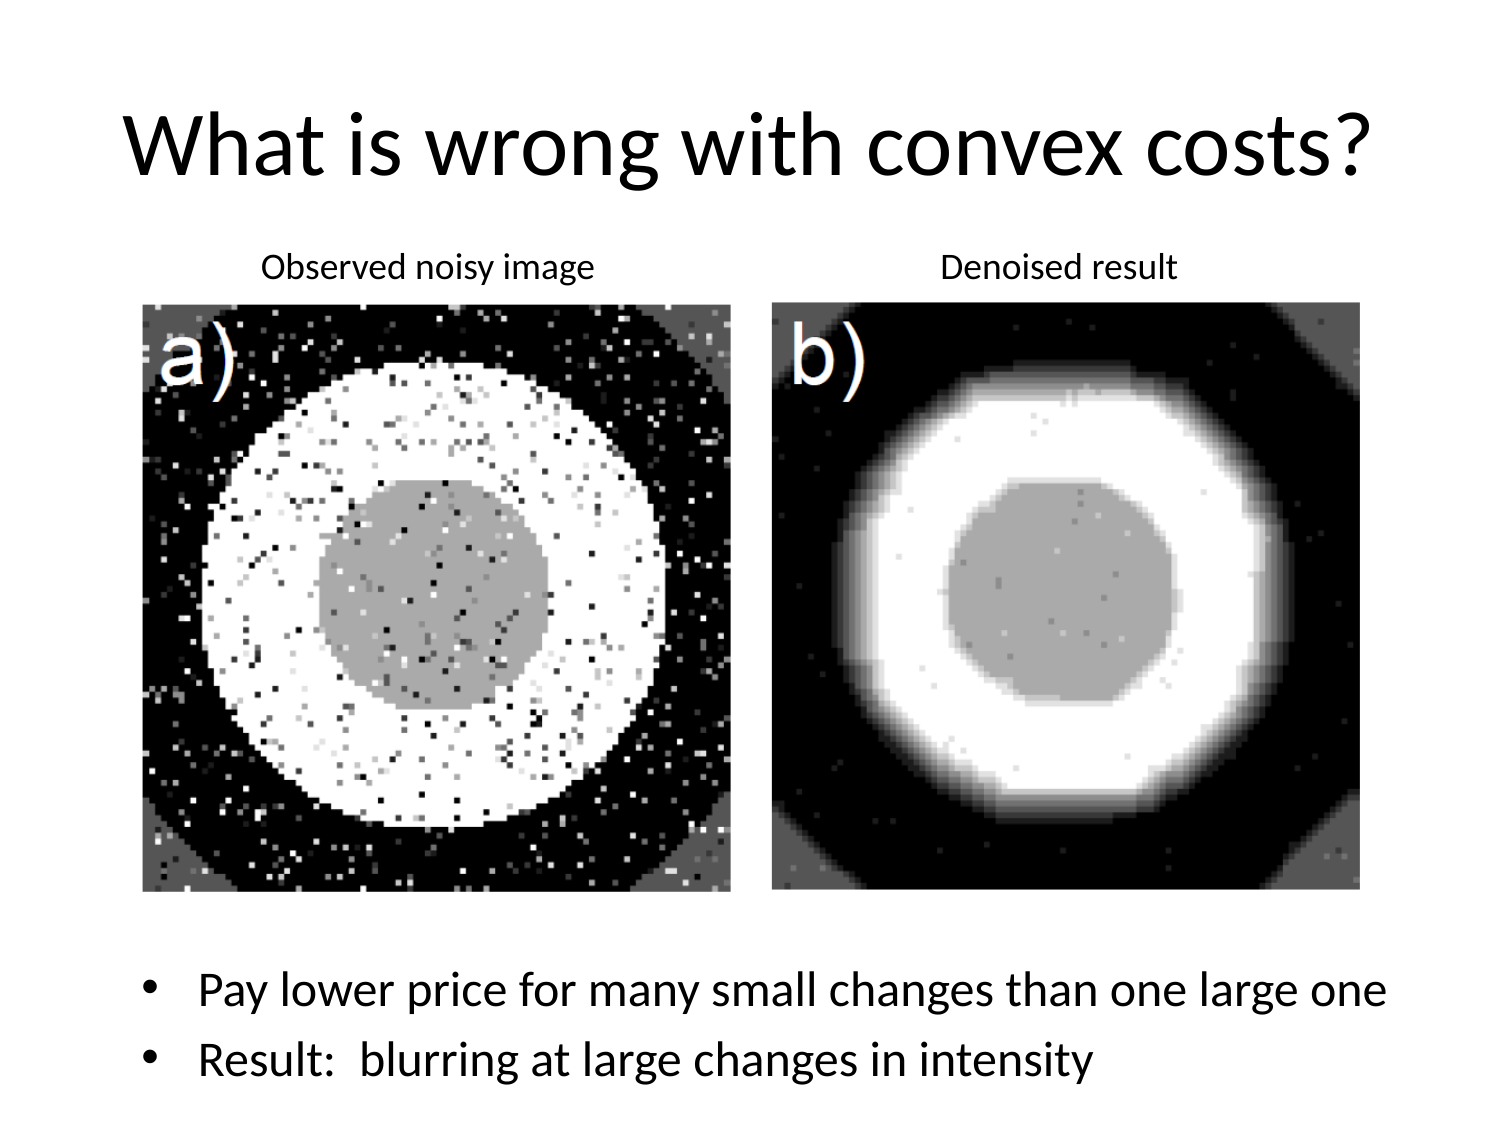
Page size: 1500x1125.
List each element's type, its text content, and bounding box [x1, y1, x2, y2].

text_box Observed noisy image [246, 234, 633, 278]
list Pay lower price for many small changes than one large one Result: blurring at large changes in intensity [126, 949, 1477, 1102]
picture [116, 279, 1419, 903]
title What is wrong with convex costs? [75, 45, 1425, 233]
text_box Denoised result [925, 234, 1313, 278]
